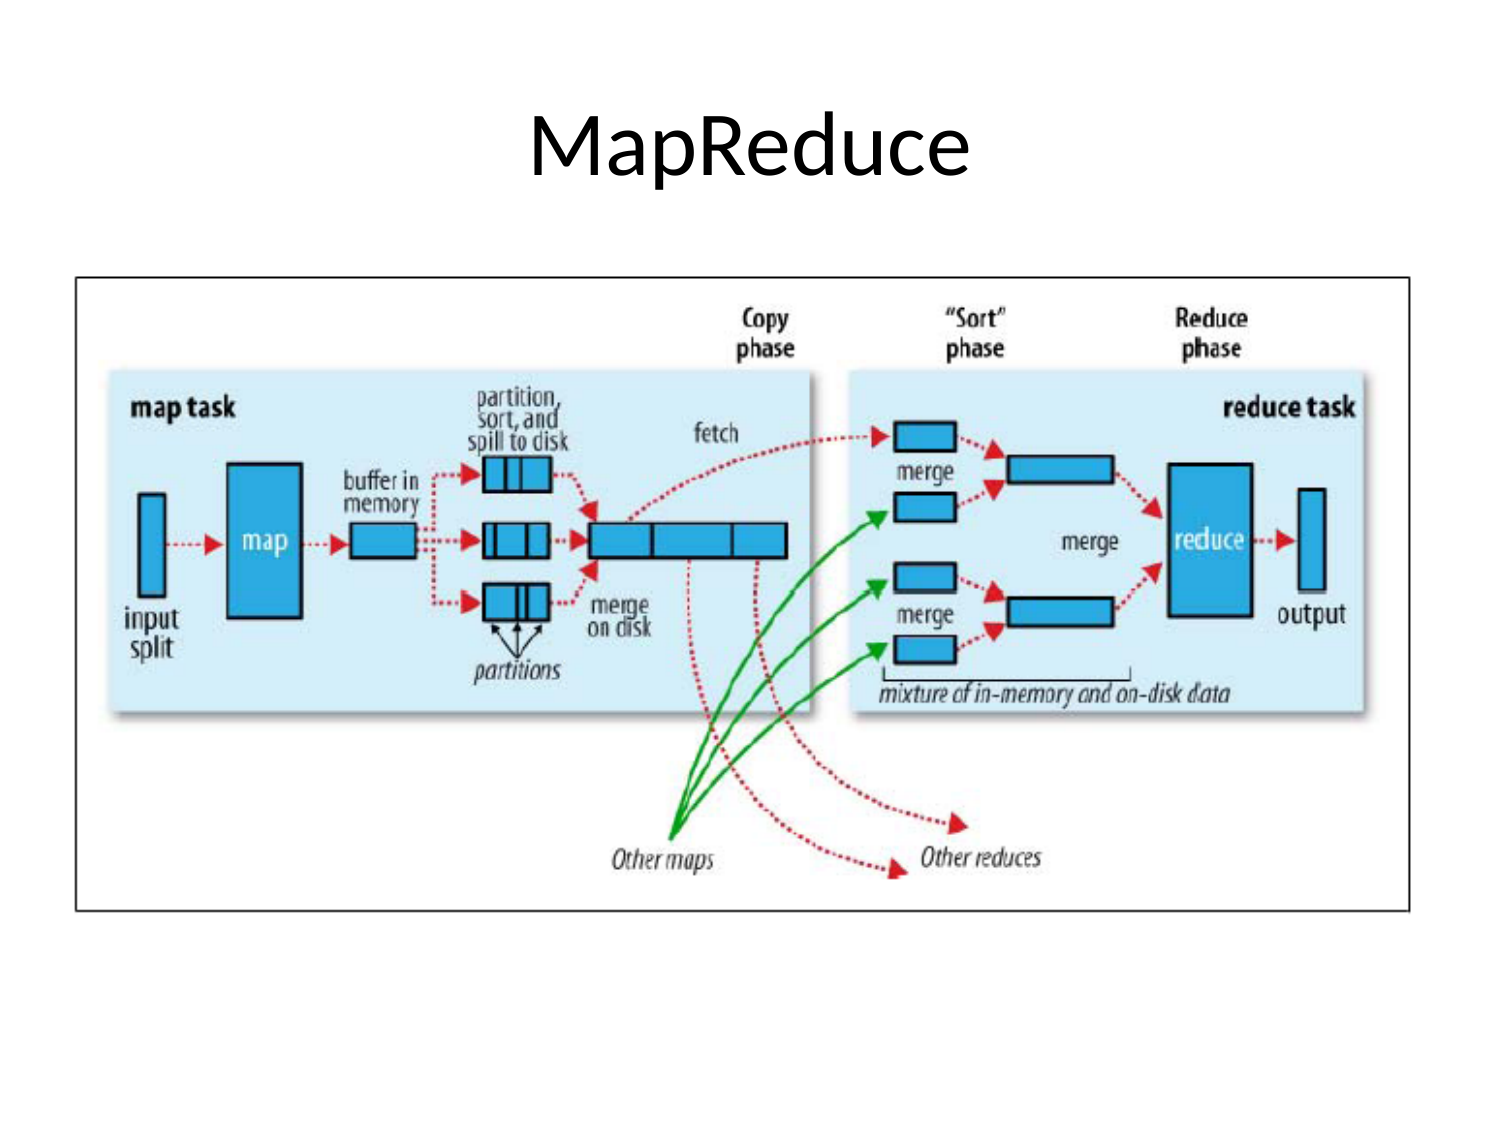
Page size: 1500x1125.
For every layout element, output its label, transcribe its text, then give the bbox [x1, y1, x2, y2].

title MapReduce [75, 45, 1425, 233]
picture [58, 245, 1436, 926]
